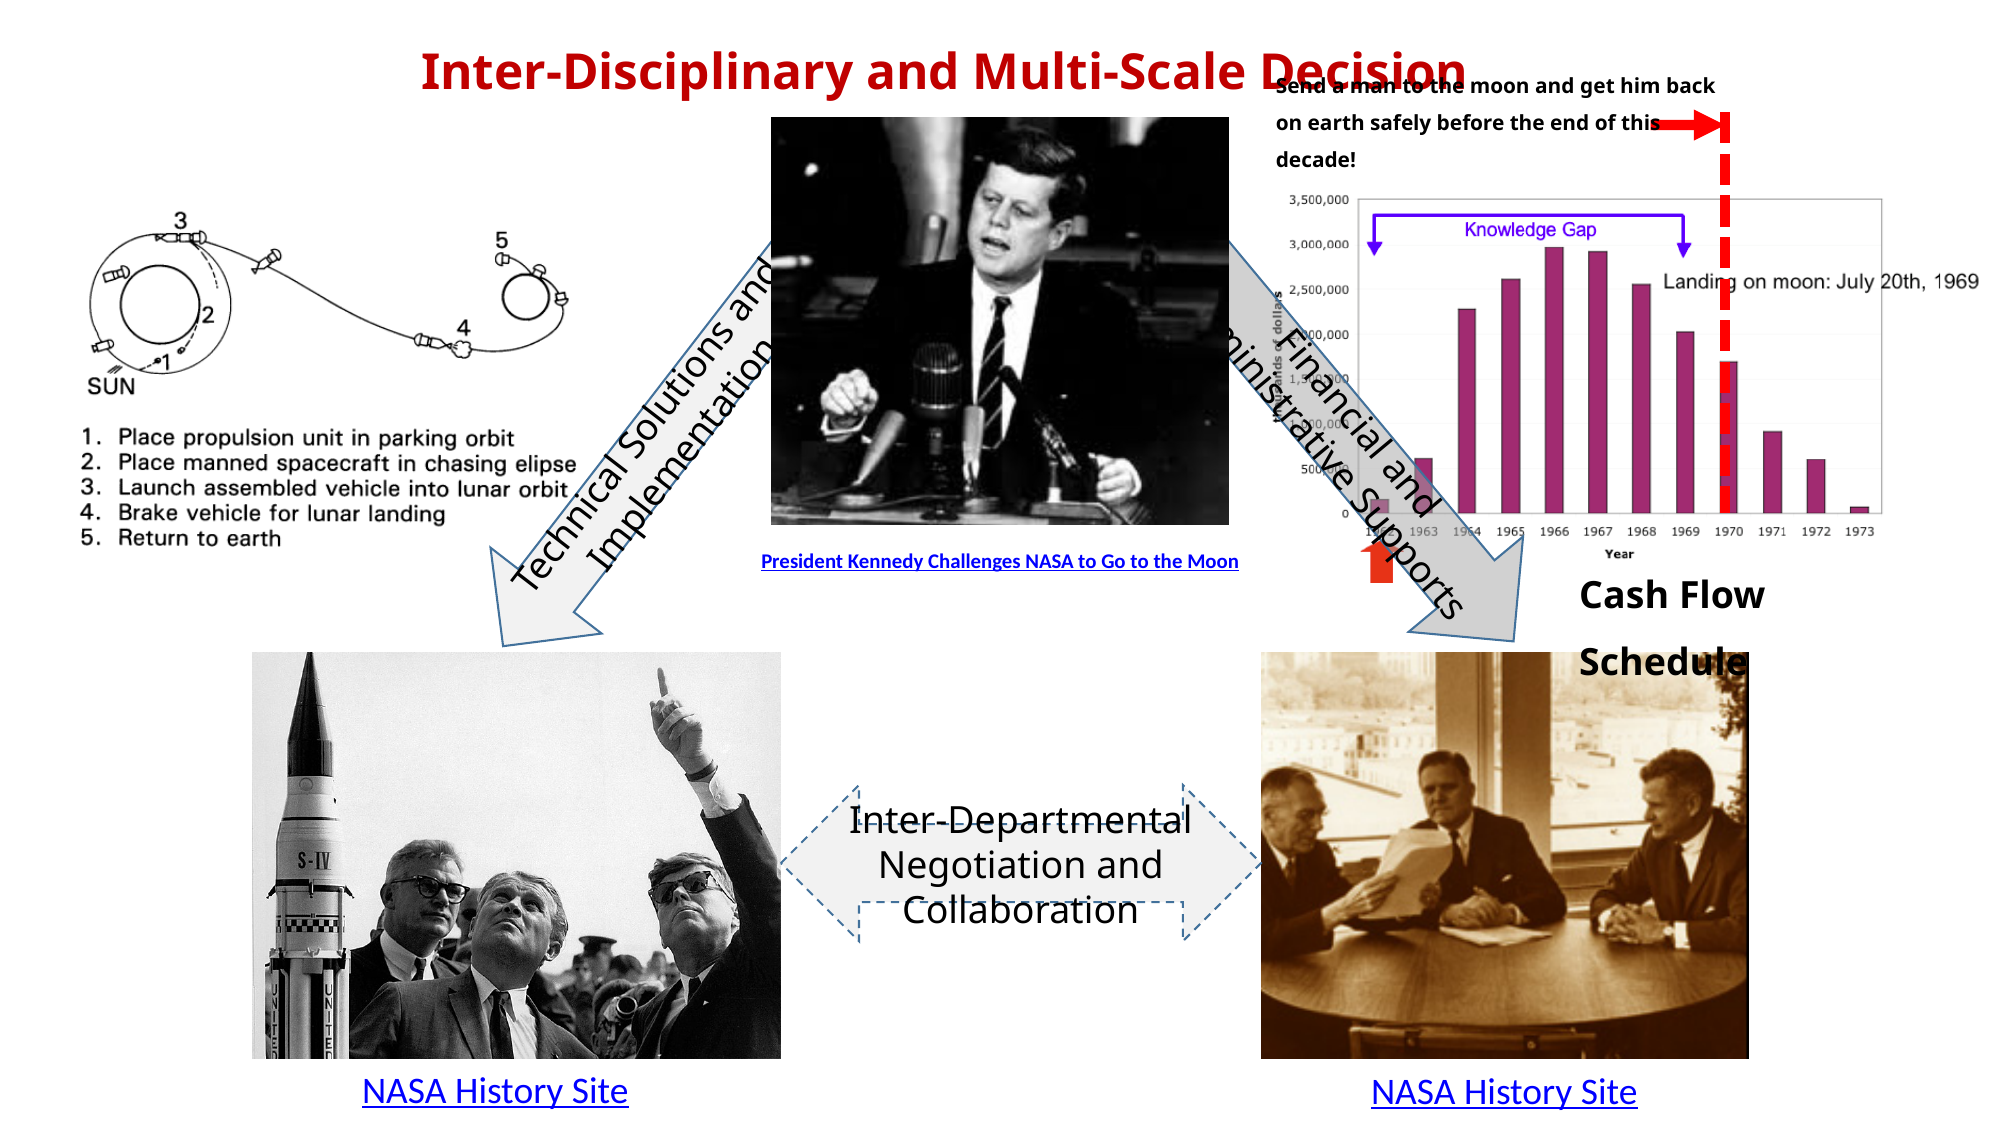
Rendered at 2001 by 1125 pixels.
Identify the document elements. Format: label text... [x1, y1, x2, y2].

picture [1260, 188, 1992, 583]
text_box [780, 784, 1262, 942]
picture [1260, 652, 1749, 1060]
picture [63, 201, 592, 564]
text_box President Kennedy Challenges NASA to Go to the Moon [859, 540, 1139, 581]
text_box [447, 215, 859, 690]
text_box NASA History Site [1363, 1060, 1646, 1120]
title Inter-Disciplinary and Multi-Scale Decision [43, 34, 1846, 113]
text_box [1139, 213, 1571, 690]
text_box Send a man to the moon and get him back on earth safely before the end of this decade! [1268, 52, 1742, 180]
text_box NASA History Site [354, 1060, 637, 1119]
picture [771, 117, 1230, 525]
text_box Cash Flow Schedule [1571, 583, 1827, 691]
picture [251, 652, 782, 1060]
